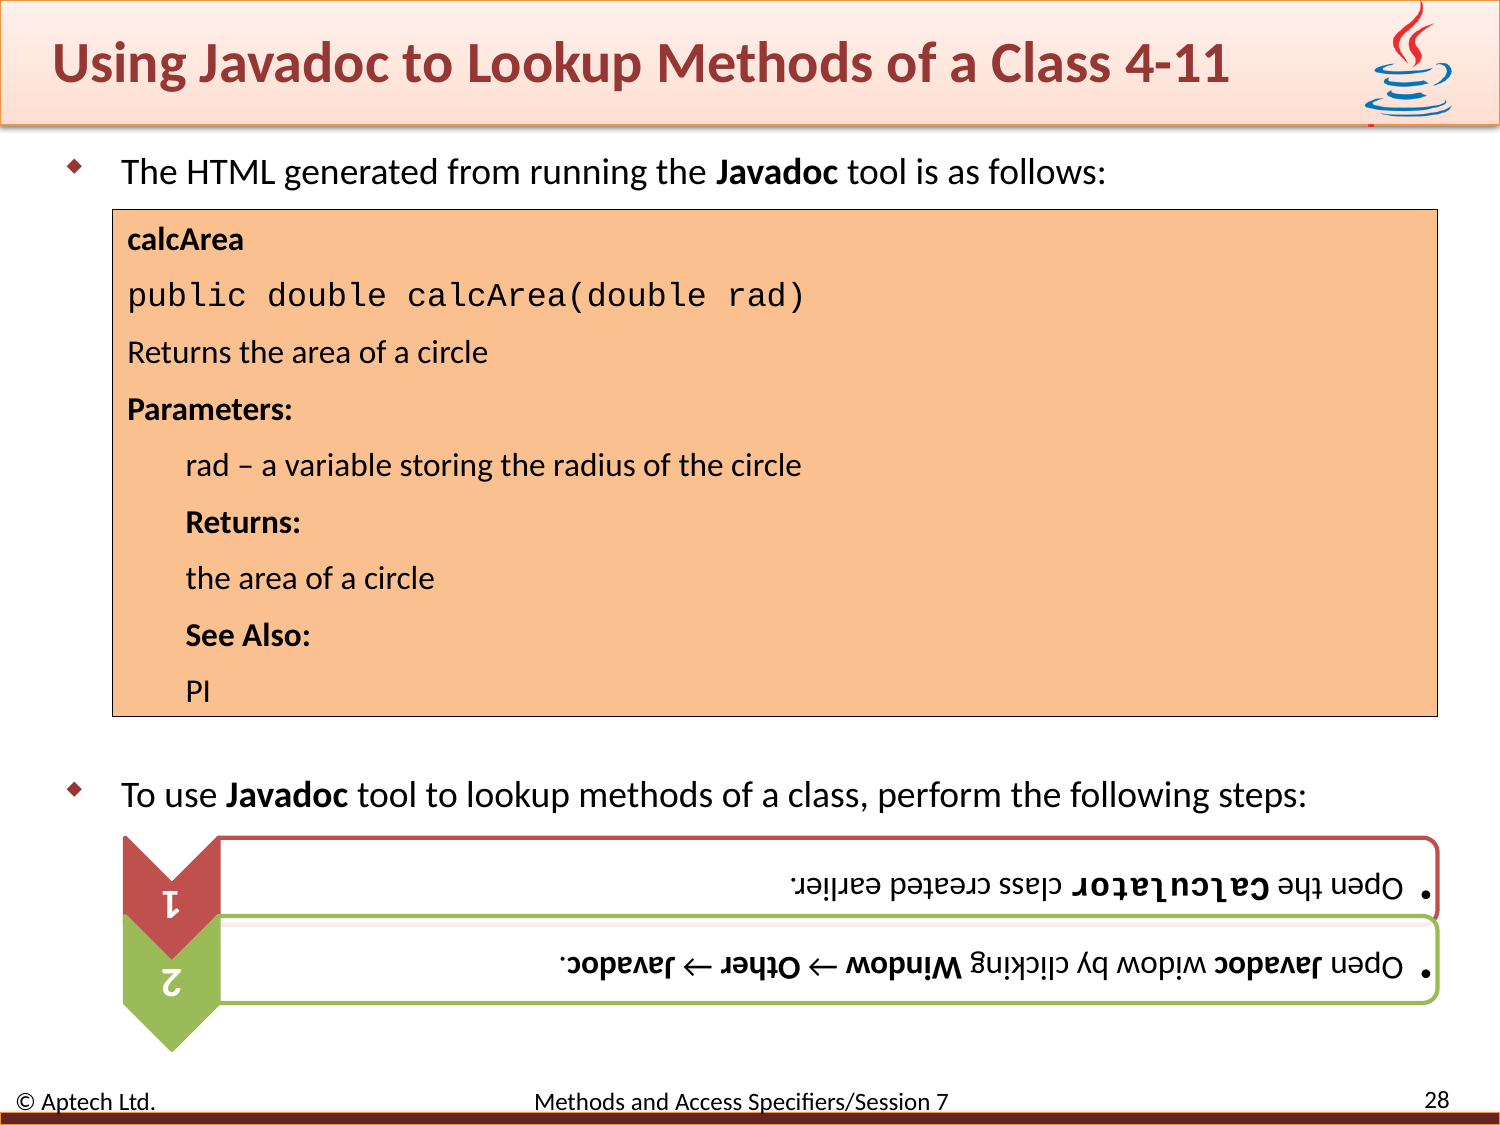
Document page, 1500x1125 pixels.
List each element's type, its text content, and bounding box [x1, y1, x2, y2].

footer © Aptech Ltd. Methods and Access Specifiers/Session 7 [0, 1087, 1325, 1113]
text_box calcArea public double calcArea(double rad) Returns the area of a circle Parameters: rad – a variable storing the radius of the circle Returns: the area of a circle See Also: PI [112, 209, 1438, 717]
title Using Javadoc to Lookup Methods of a Class 4-11 [37, 24, 1288, 93]
text_box To use Javadoc tool to lookup methods of a class, perform the following steps: [49, 762, 1463, 823]
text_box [124, 837, 1438, 1051]
picture [1362, 0, 1454, 127]
slide_number 28 [1337, 1084, 1465, 1113]
text_box The HTML generated from running the Javadoc tool is as follows: [49, 139, 1463, 200]
